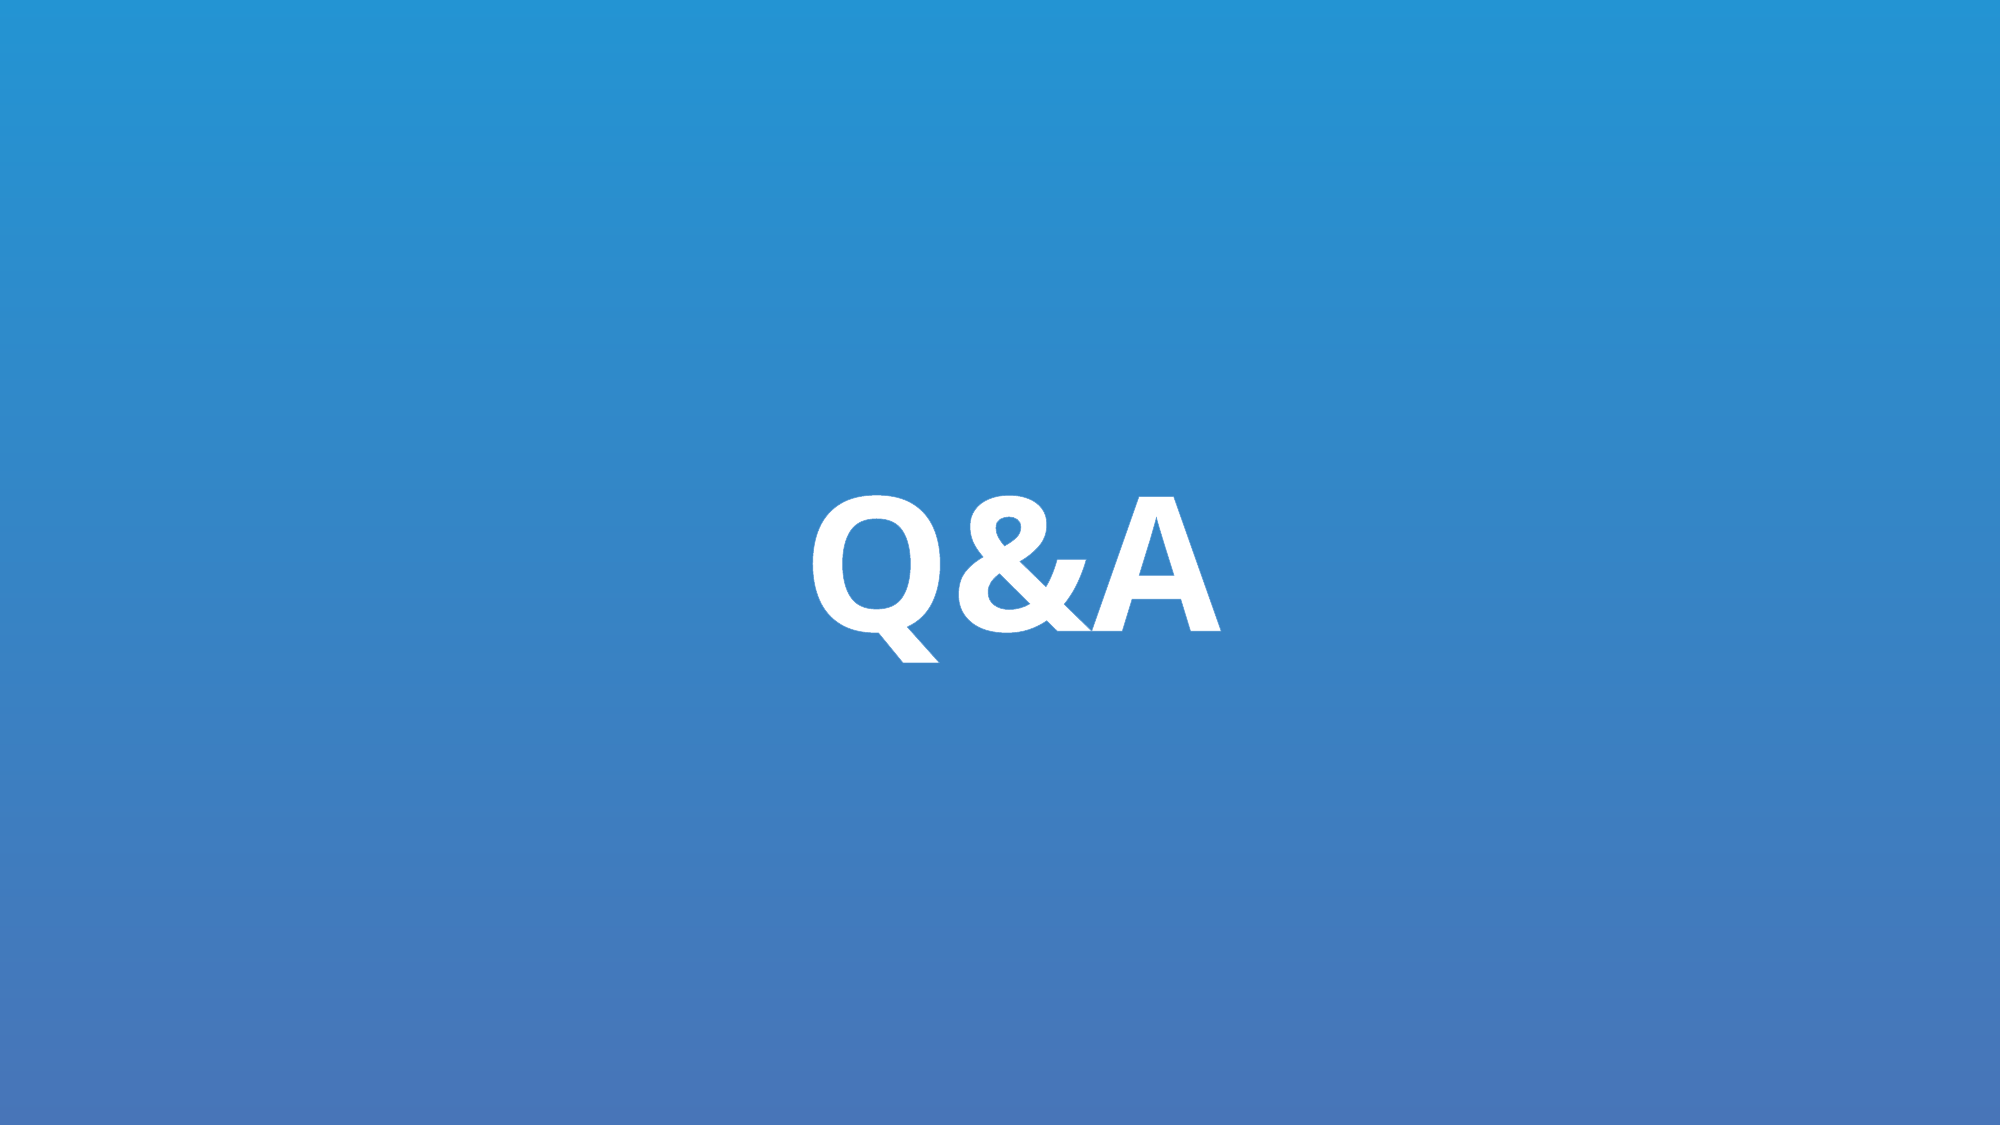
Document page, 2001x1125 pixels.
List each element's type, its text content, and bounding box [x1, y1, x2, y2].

text_box Q&A [253, 436, 1771, 676]
